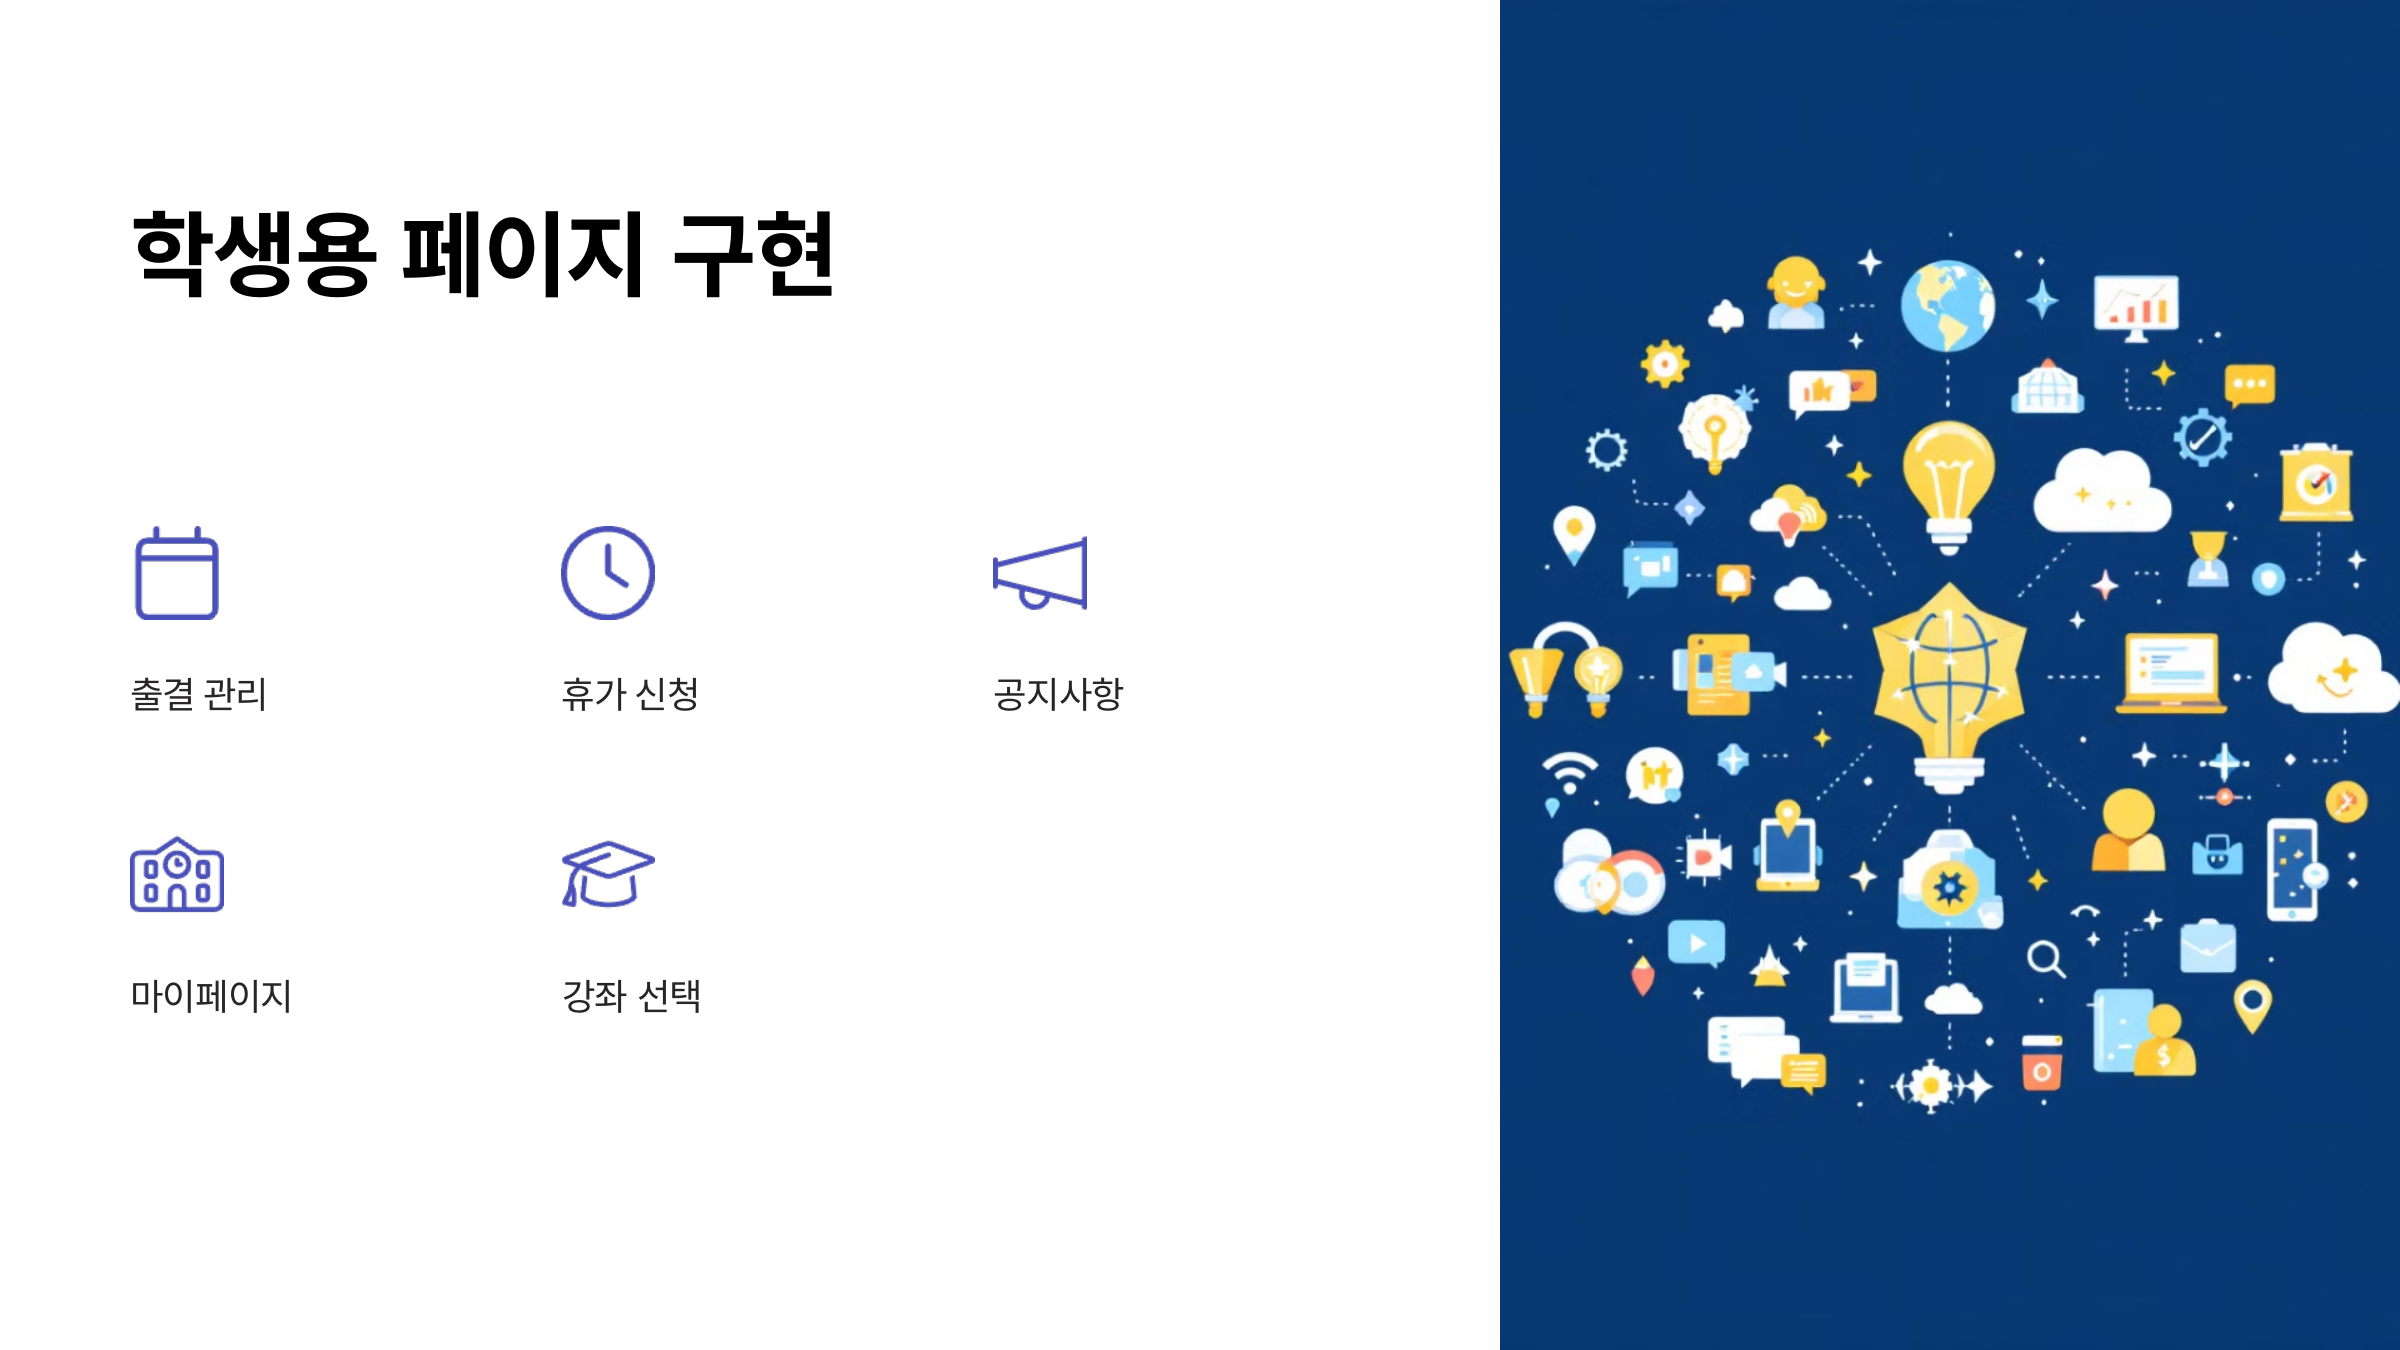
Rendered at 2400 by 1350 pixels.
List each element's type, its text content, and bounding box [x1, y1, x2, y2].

text_box 마이페이지 [130, 958, 507, 1018]
text_box 학생용 페이지 구현 [130, 192, 1061, 309]
picture [993, 526, 1087, 620]
text_box 휴가 신청 [561, 656, 938, 717]
picture [561, 827, 656, 921]
picture [130, 827, 224, 921]
picture [561, 526, 655, 620]
text_box 강좌 선택 [562, 958, 938, 1018]
text_box 출결 관리 [130, 656, 507, 717]
picture [1499, 0, 2400, 1350]
text_box 공지사항 [993, 656, 1370, 717]
picture [130, 526, 224, 620]
